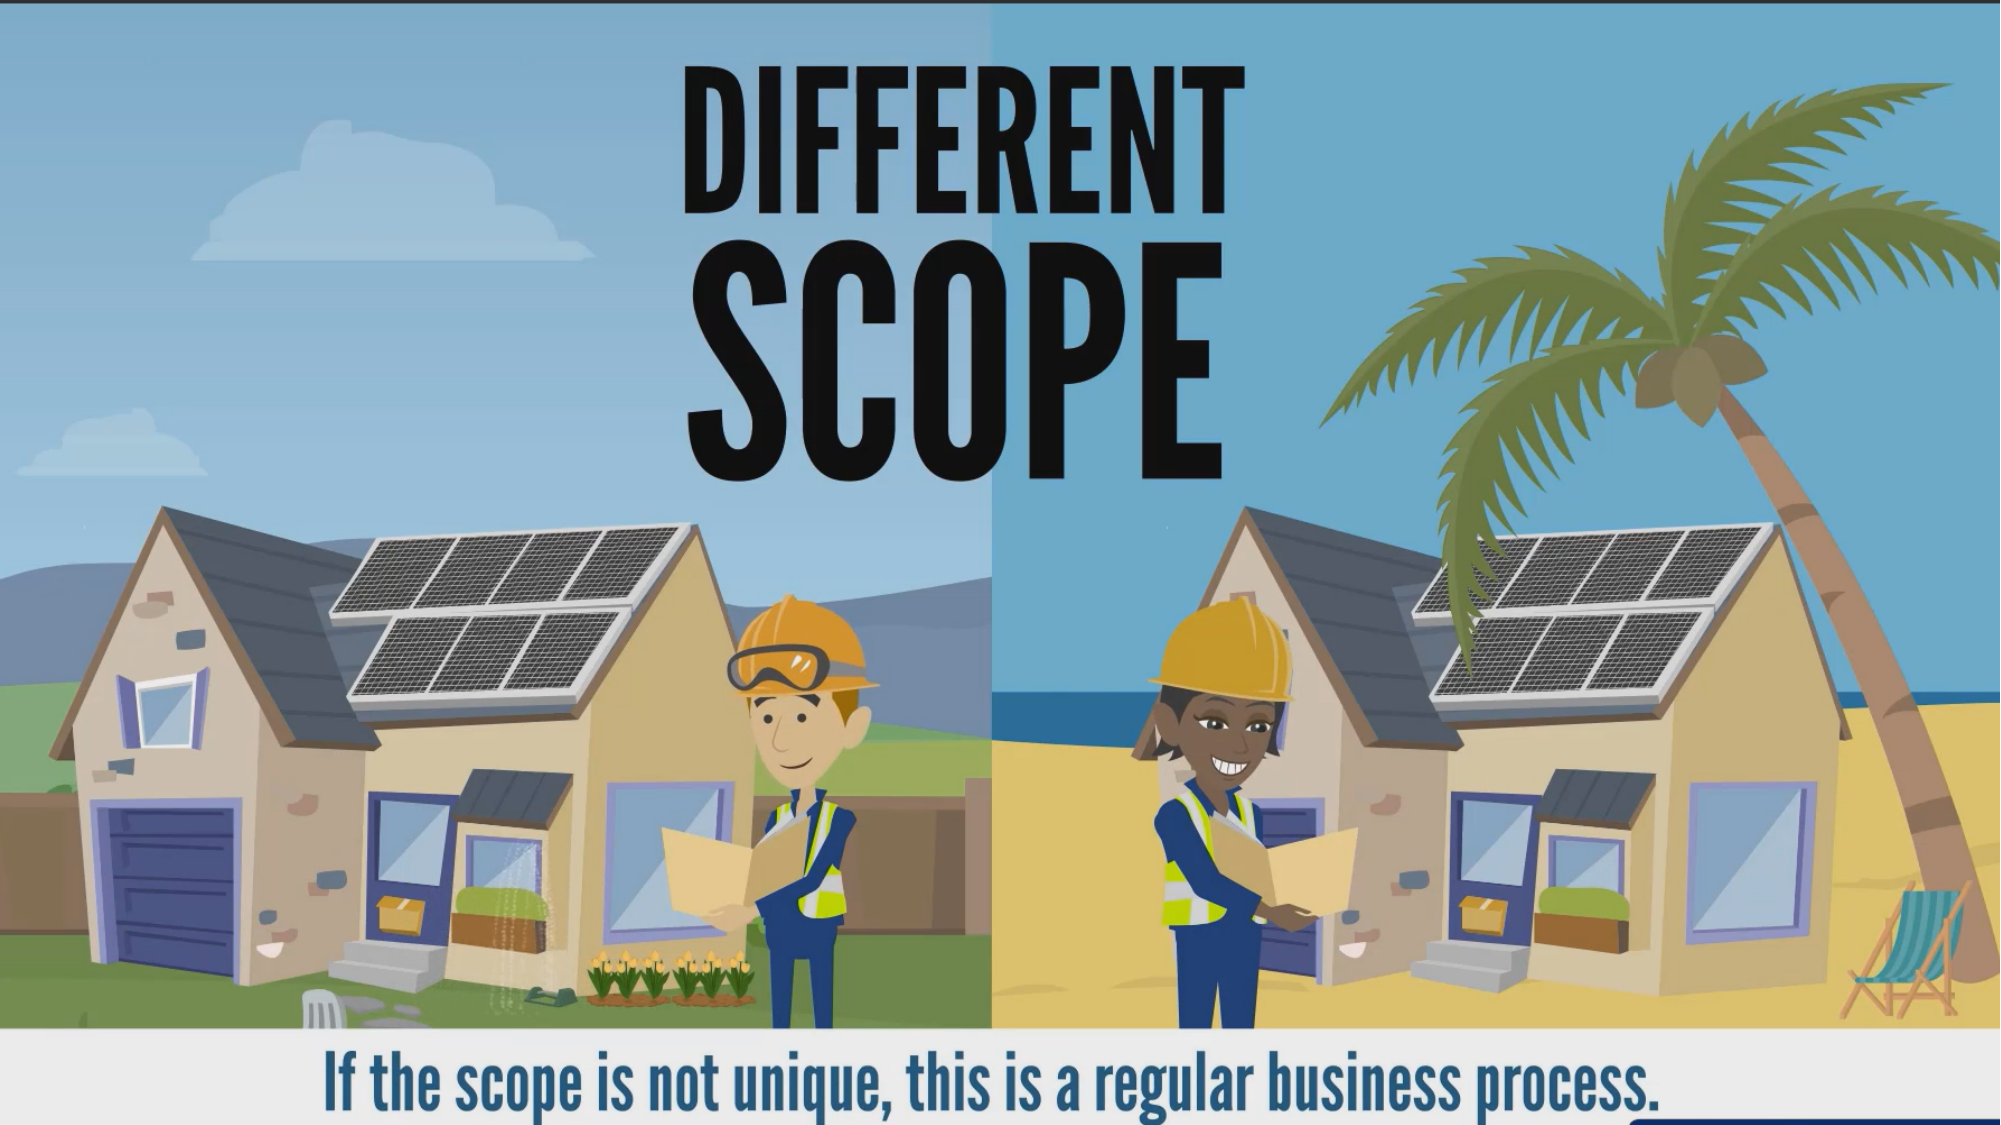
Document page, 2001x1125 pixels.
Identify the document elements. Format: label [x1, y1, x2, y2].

list [0, 0, 2000, 1125]
